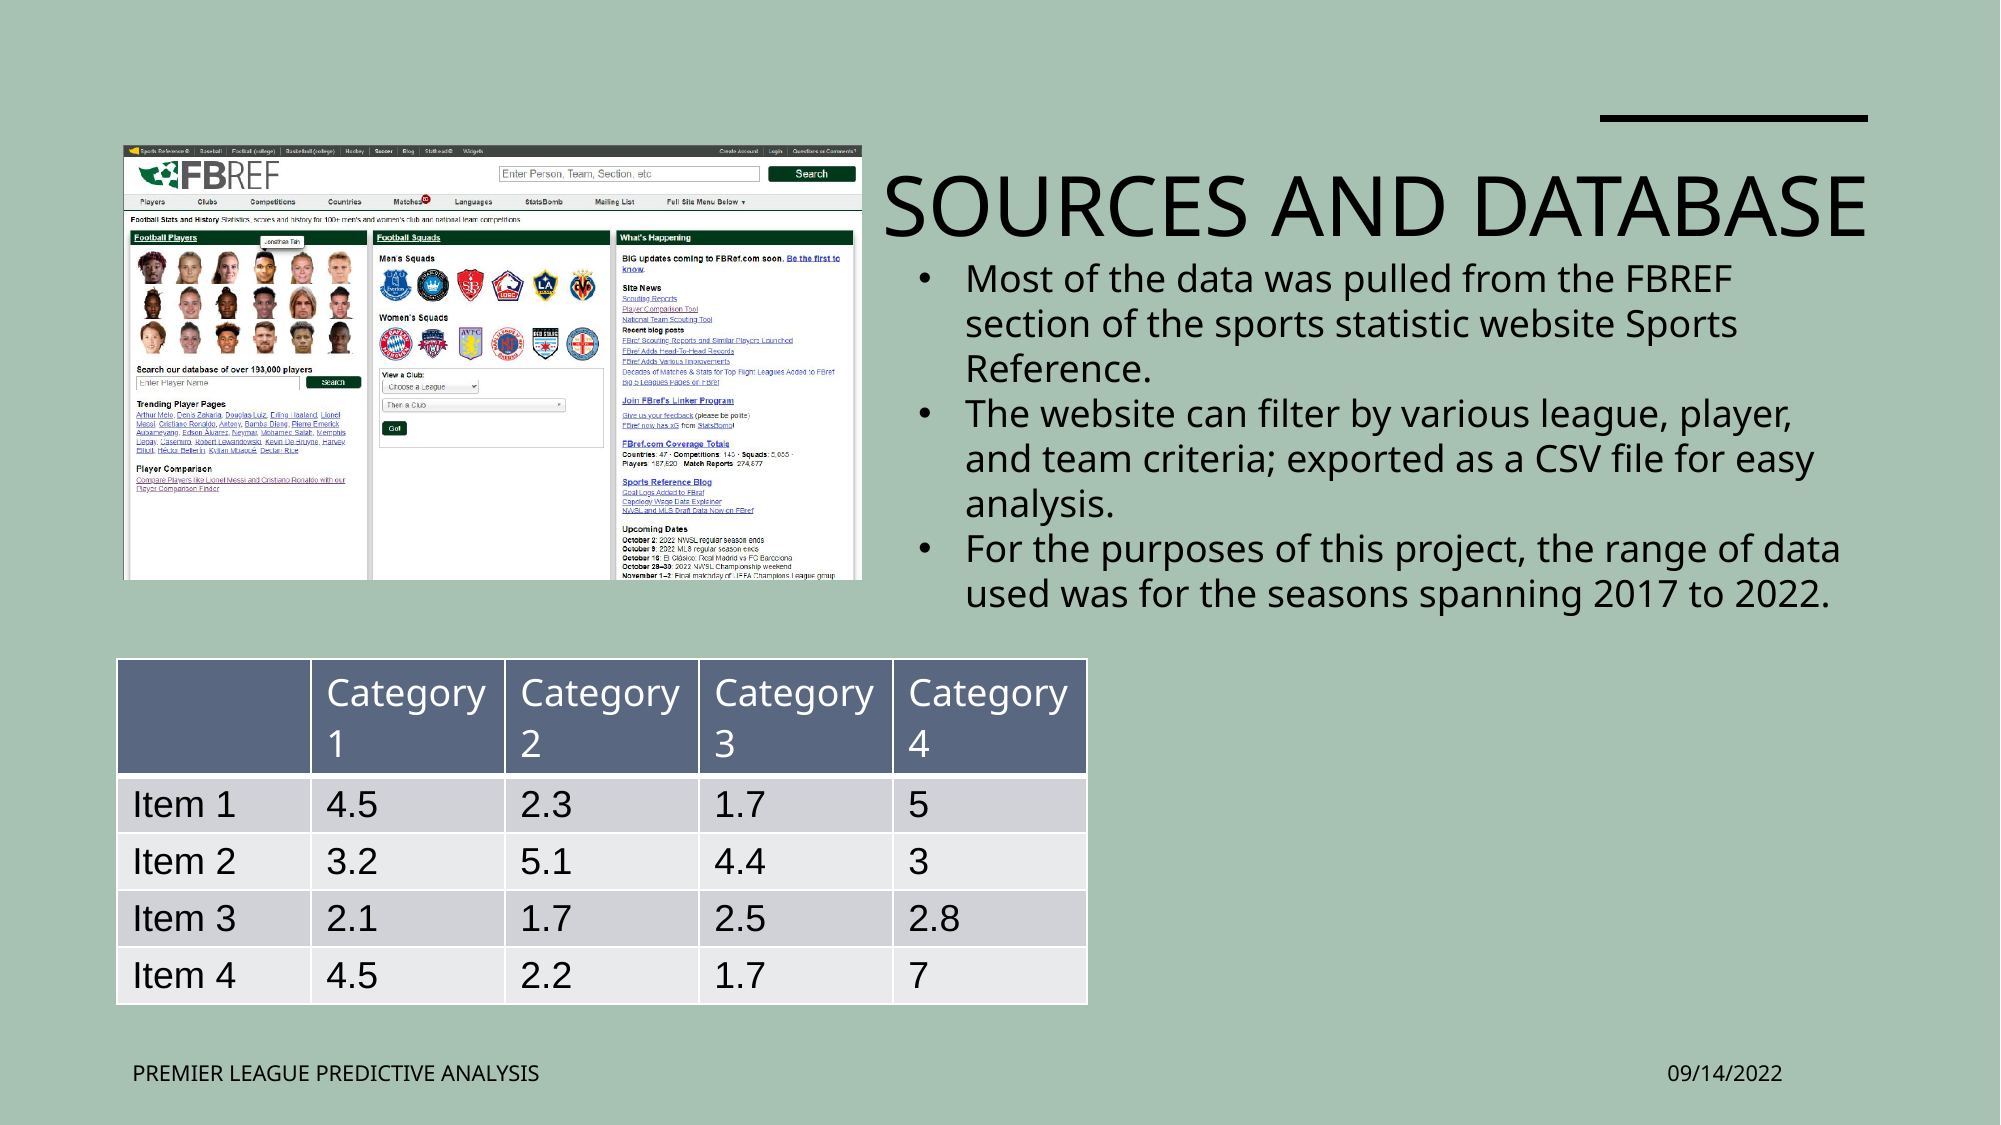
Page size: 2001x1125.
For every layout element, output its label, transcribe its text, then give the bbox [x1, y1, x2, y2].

table_cell 4.5 [312, 948, 504, 1003]
table_cell 2.8 [894, 891, 1086, 946]
table_cell 3.2 [312, 834, 504, 889]
title SOURCES AND DATABASE [114, 145, 121, 319]
table_cell 5 [894, 779, 1086, 832]
table_cell 7 [894, 948, 1086, 1003]
table_header Category 1 [312, 660, 504, 773]
table_cell 1.7 [506, 891, 698, 946]
title SOURCES AND DATABASE [863, 145, 1886, 319]
table_cell 1.7 [700, 948, 892, 1003]
footer PREMIER LEAGUE PREDICTIVE ANALYSIS [117, 1042, 862, 1103]
table_cell Item 3 [118, 891, 310, 946]
table_cell Item 1 [118, 779, 310, 832]
table_cell Item 2 [118, 834, 310, 889]
table_cell 5.1 [506, 834, 698, 889]
table_header Category 4 [894, 660, 1086, 773]
table_cell 4.4 [700, 834, 892, 889]
table_cell 2.5 [700, 891, 892, 946]
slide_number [1372, 1042, 1799, 1103]
picture [122, 145, 863, 580]
table_cell 2.3 [506, 779, 698, 832]
table_cell 1.7 [700, 779, 892, 832]
table_header Category 3 [700, 660, 892, 773]
table_cell 4.5 [312, 779, 504, 832]
table_header [118, 660, 310, 773]
table_header Category 2 [506, 660, 698, 773]
table_cell 2.1 [312, 891, 504, 946]
text_box Most of the data was pulled from the FBREF section of the sports statistic website Sports Reference. The website can filter by various league, player, and team criteria; exported as a CSV file for easy analysis. For the purposes of this project, the range of data used was for the seasons spanning 2017 to 2022. [903, 247, 1874, 668]
table_cell 2.2 [506, 948, 698, 1003]
table_cell 3 [894, 834, 1086, 889]
table_cell Item 4 [118, 948, 310, 1003]
